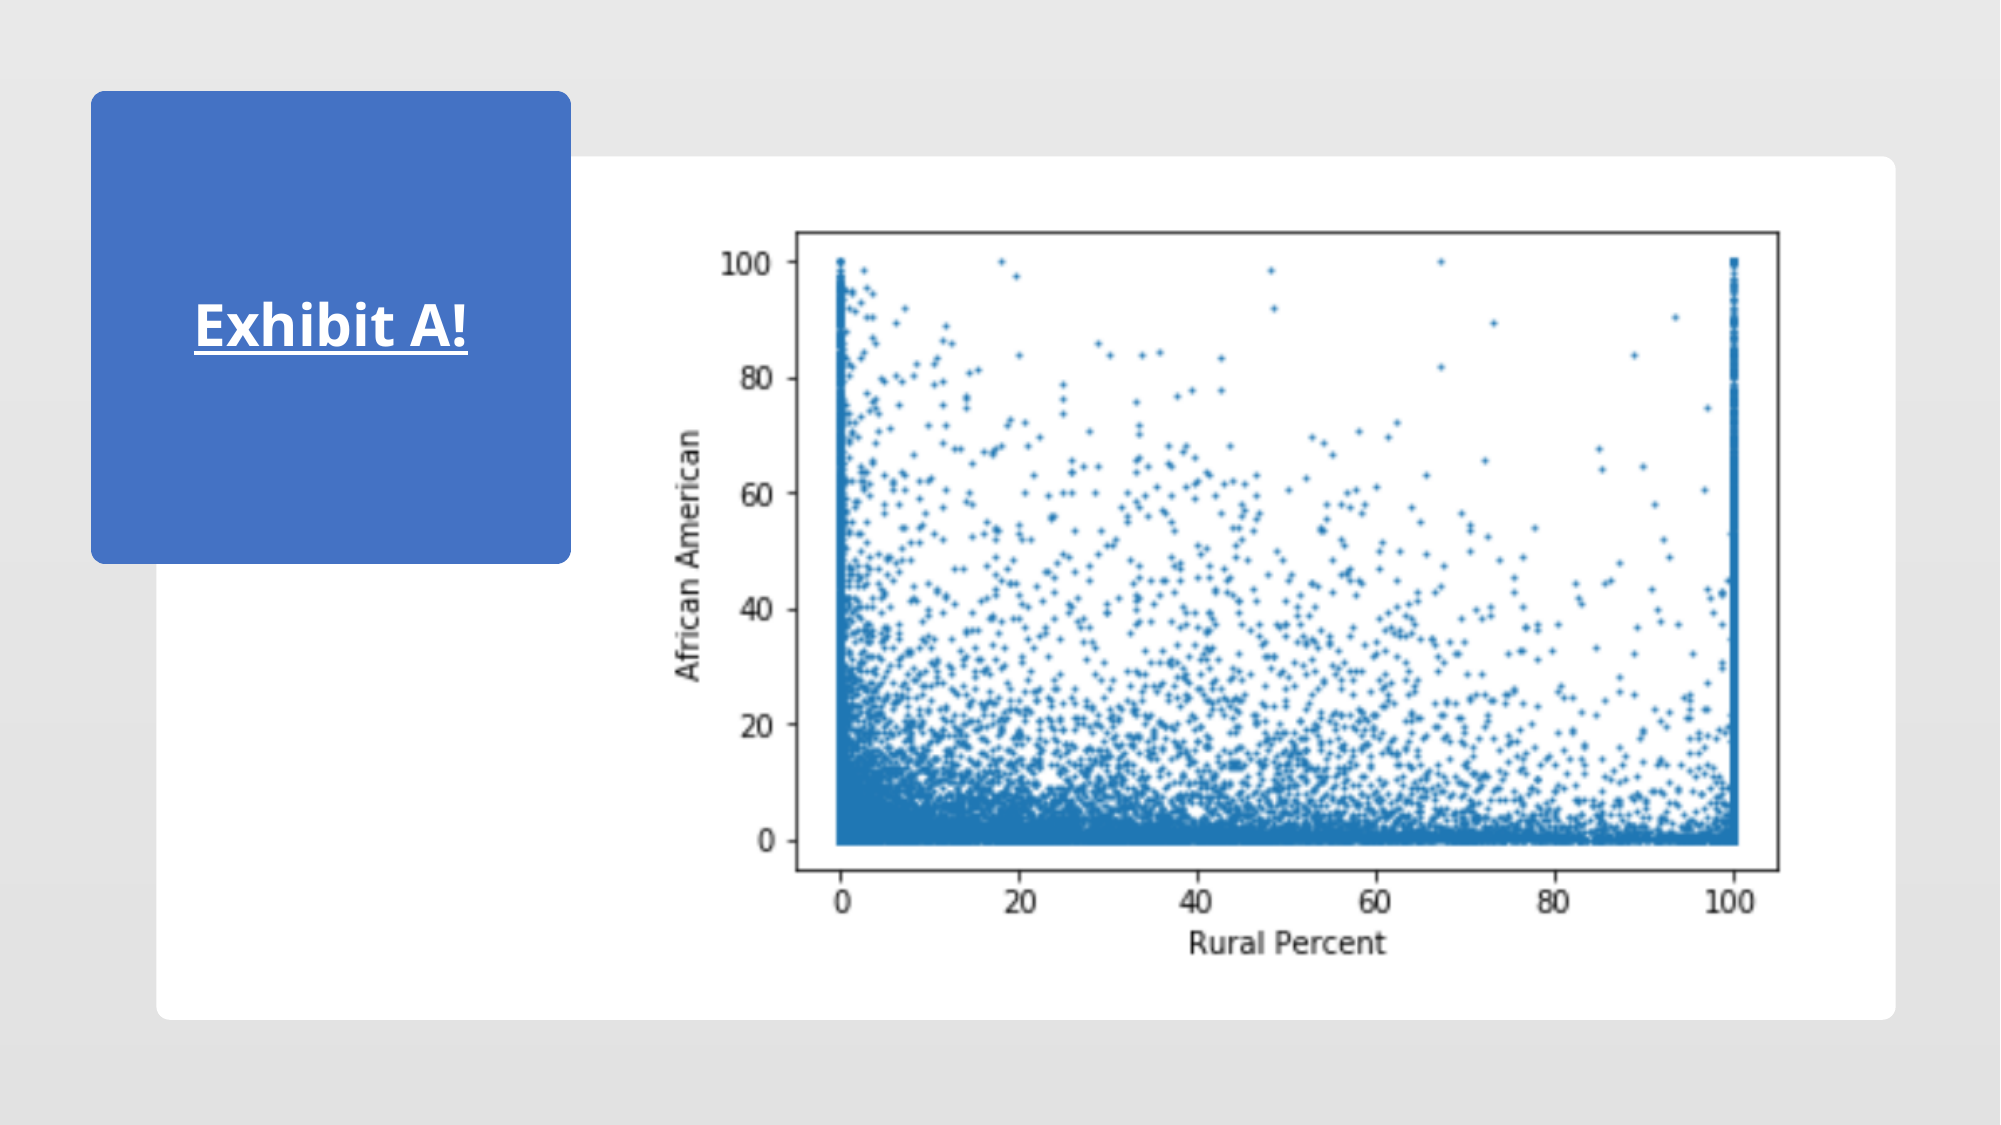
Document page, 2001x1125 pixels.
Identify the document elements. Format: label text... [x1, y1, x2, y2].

text_box [155, 155, 1897, 1021]
title Exhibit A! [105, 104, 557, 550]
picture [658, 214, 1818, 969]
